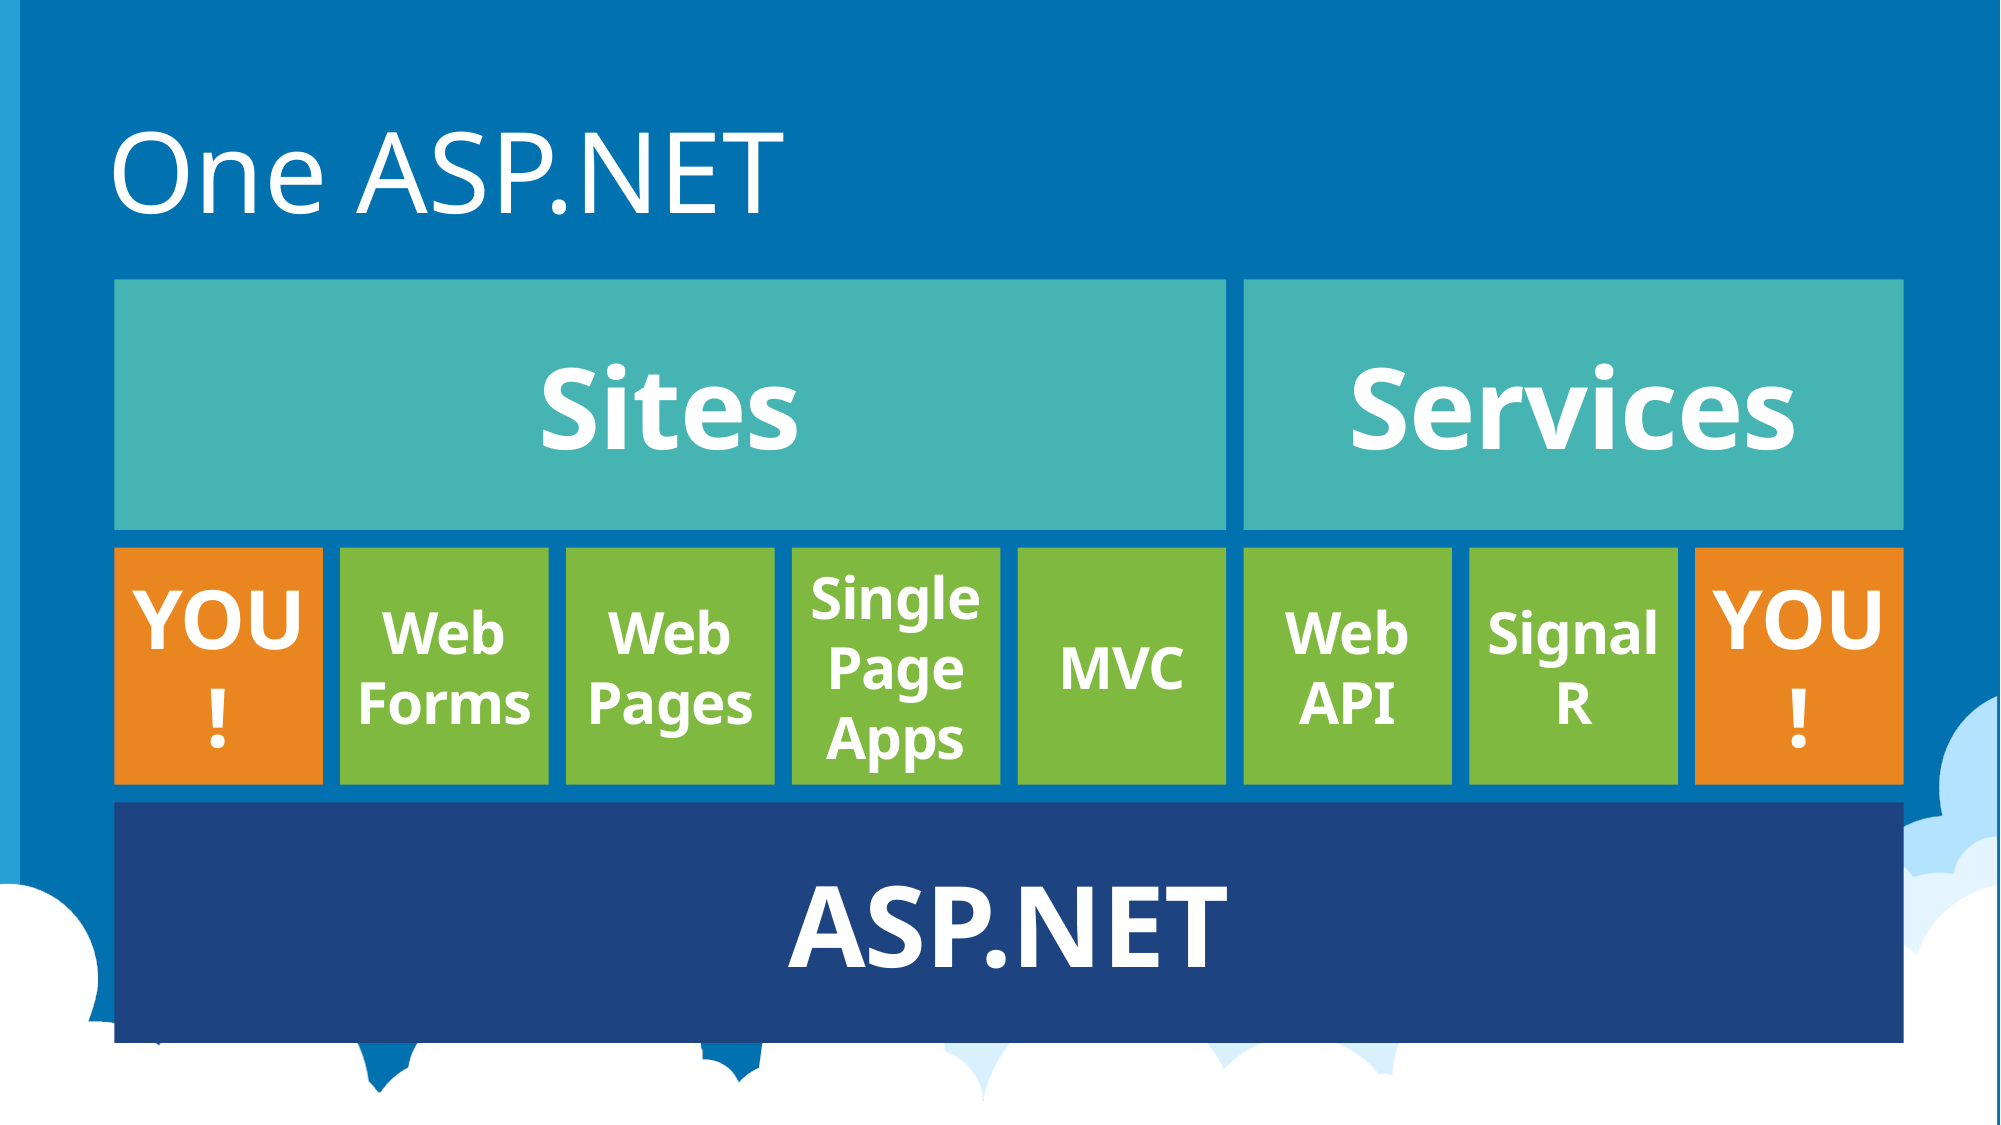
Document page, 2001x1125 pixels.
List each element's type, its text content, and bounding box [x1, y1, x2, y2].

text_box Web Pages [566, 547, 775, 785]
text_box Single Page Apps [791, 547, 1001, 785]
text_box ASP.NET [114, 802, 1904, 1043]
text_box YOU! [1695, 547, 1904, 785]
text_box MVC [1017, 547, 1227, 785]
text_box Web Forms [340, 547, 549, 785]
title One ASP.NET [92, 68, 1910, 286]
text_box Web API [1243, 547, 1452, 785]
text_box Sites [114, 279, 1227, 530]
text_box Services [1243, 279, 1904, 530]
text_box YOU! [114, 547, 323, 785]
picture [0, 689, 1998, 1125]
text_box SignalR [1469, 547, 1678, 785]
